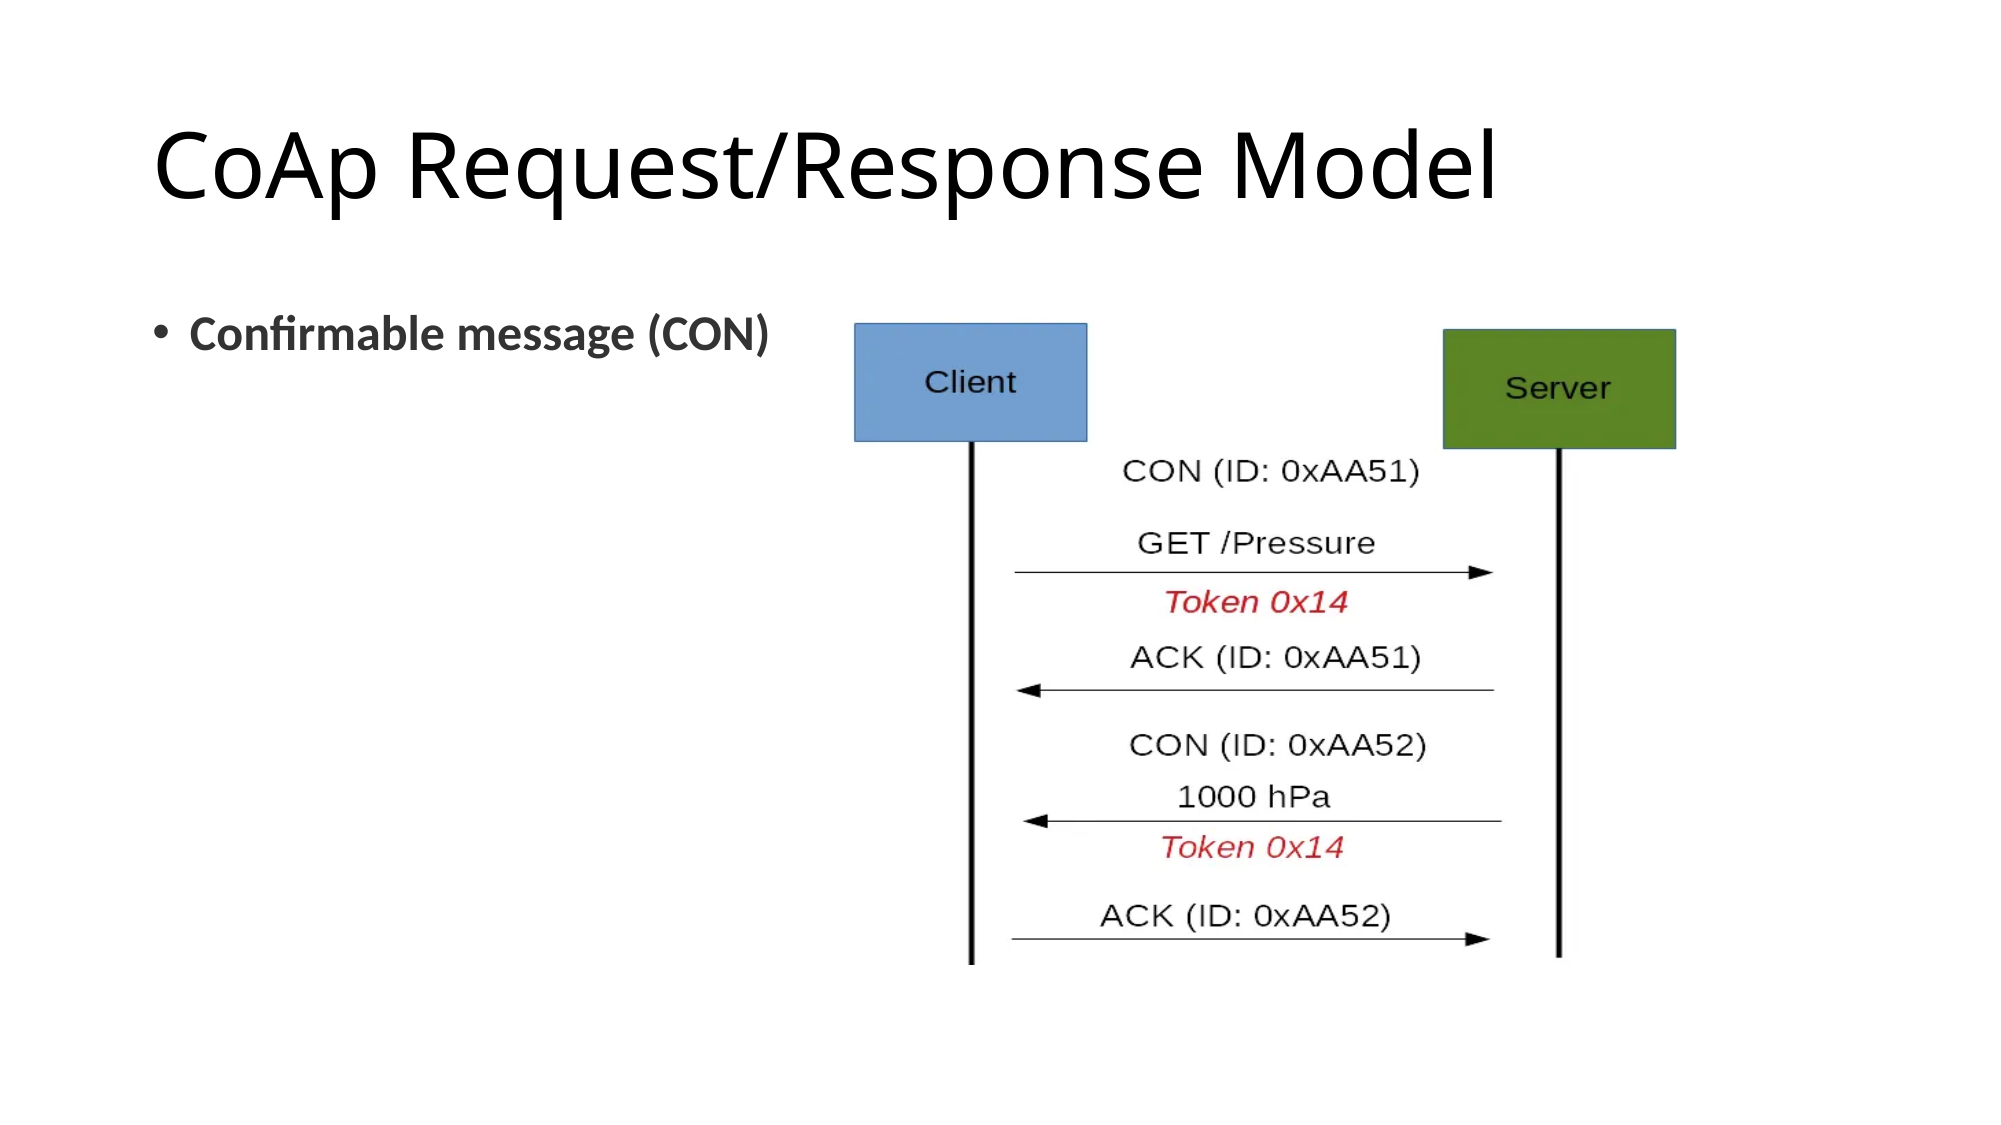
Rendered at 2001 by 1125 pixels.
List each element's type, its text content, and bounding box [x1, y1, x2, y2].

list Confirmable message (CON) [137, 299, 1863, 1014]
picture [831, 299, 1719, 965]
title CoAp Request/Response Model [137, 59, 1863, 278]
